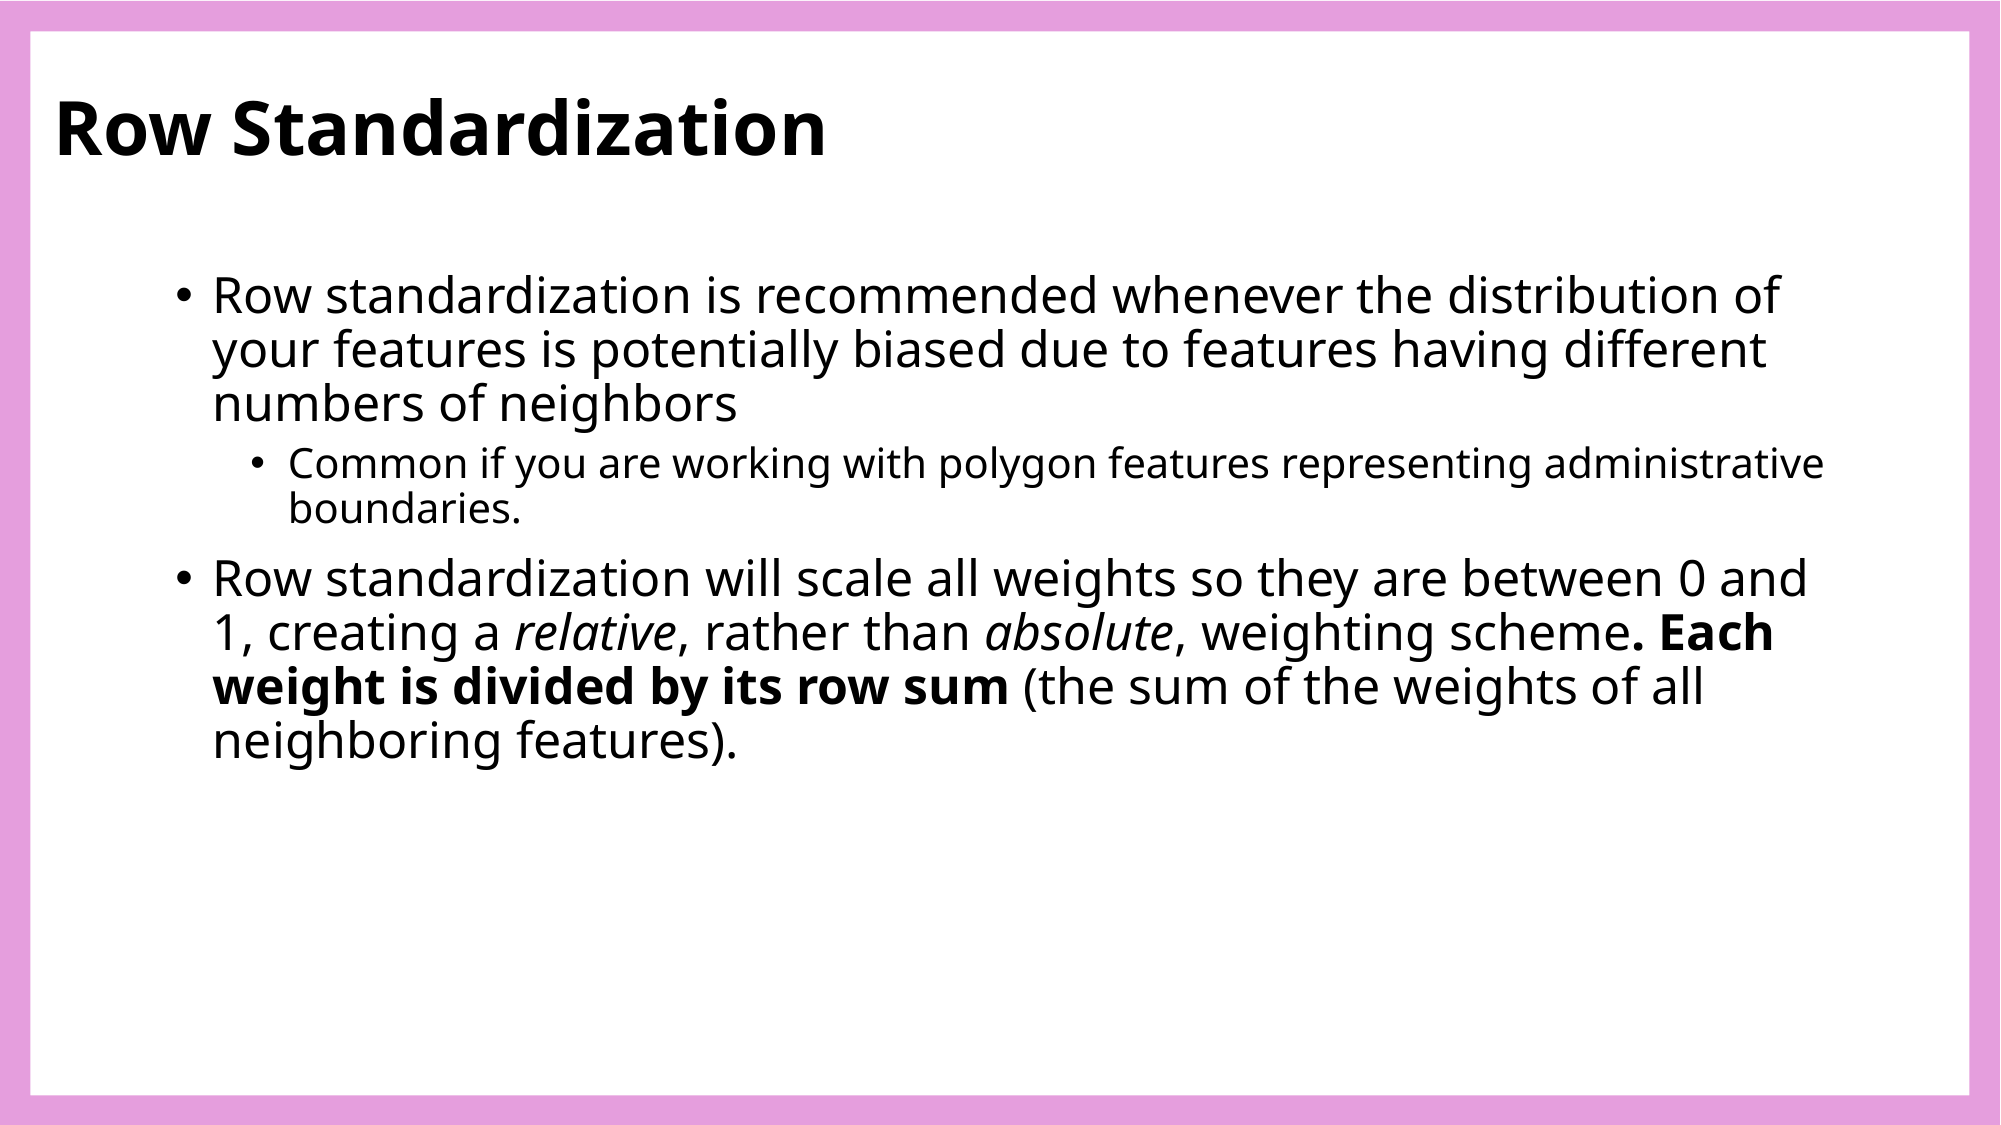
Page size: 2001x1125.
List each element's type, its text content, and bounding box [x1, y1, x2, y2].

title Row Standardization [38, 37, 1389, 226]
list Row standardization is recommended whenever the distribution of your features is potentially biased due to features having different numbers of neighbors Common if you are working with polygon features representing administrative boundaries. Row standardization will scale all weights so they are between 0 and 1, creating a relative, rather than absolute, weighting scheme. Each weight is divided by its row sum (the sum of the weights of all neighboring features). [160, 262, 1859, 1075]
text_box [0, 0, 2000, 1125]
